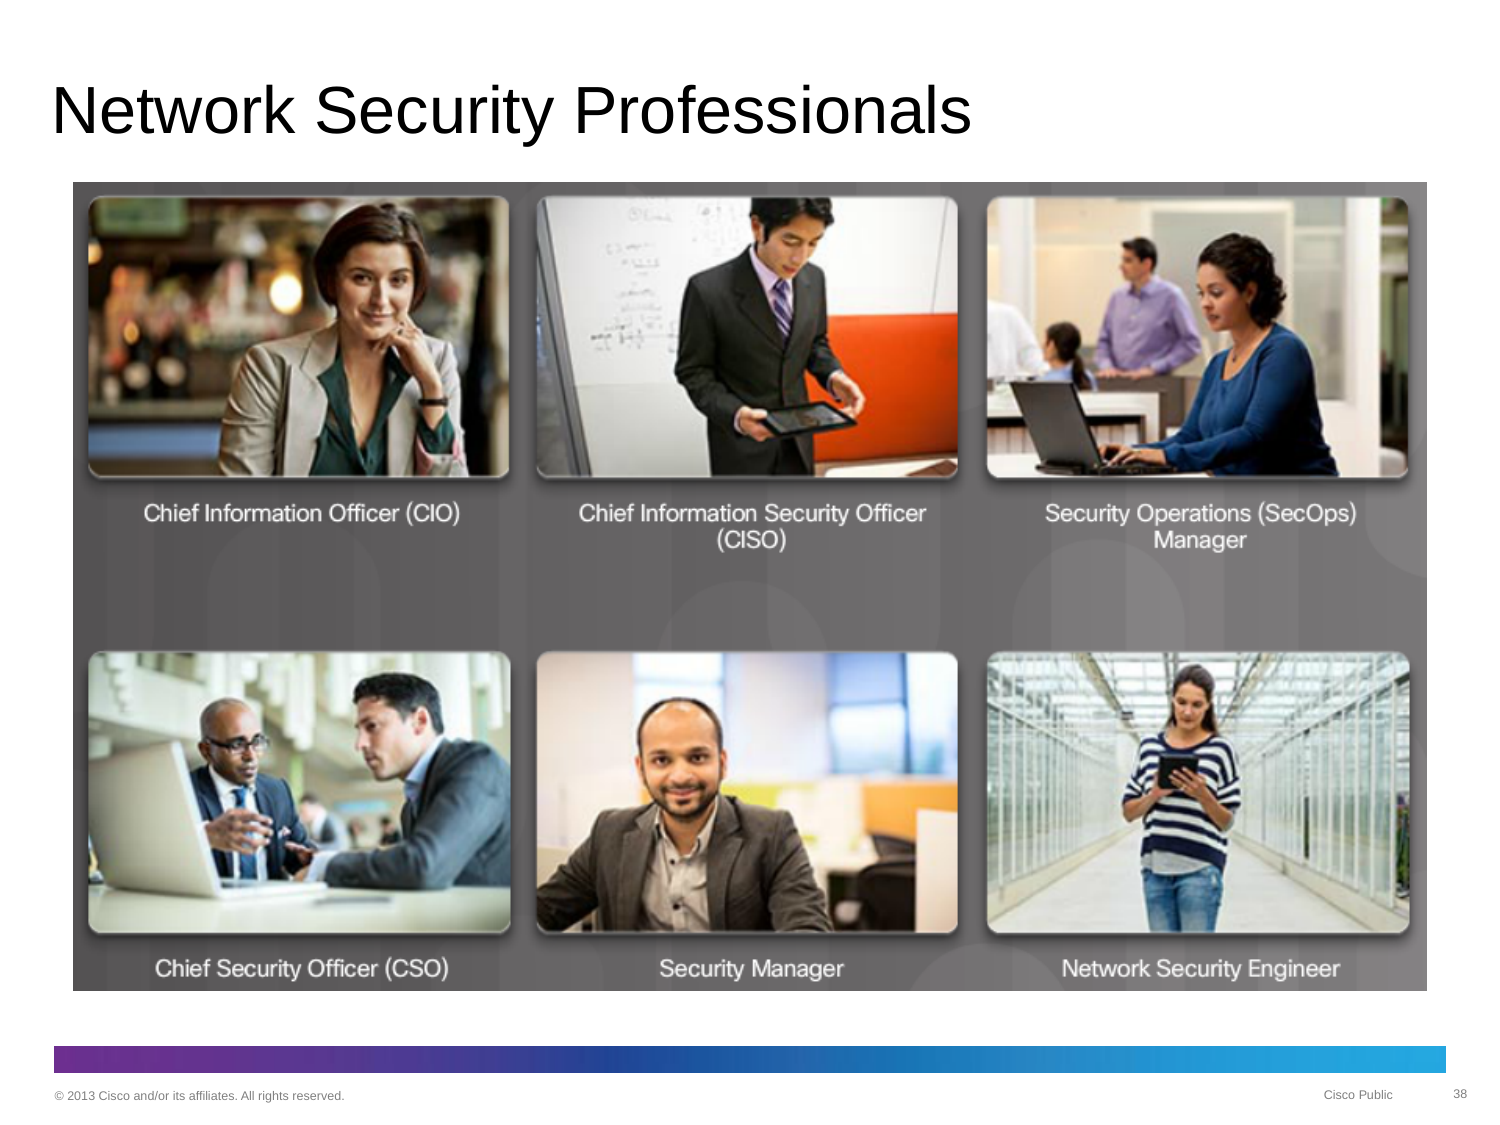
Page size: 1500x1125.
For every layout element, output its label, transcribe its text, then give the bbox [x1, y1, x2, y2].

picture [54, 1046, 1446, 1073]
picture [73, 182, 1427, 991]
title Network Security Professionals [37, 17, 1489, 155]
